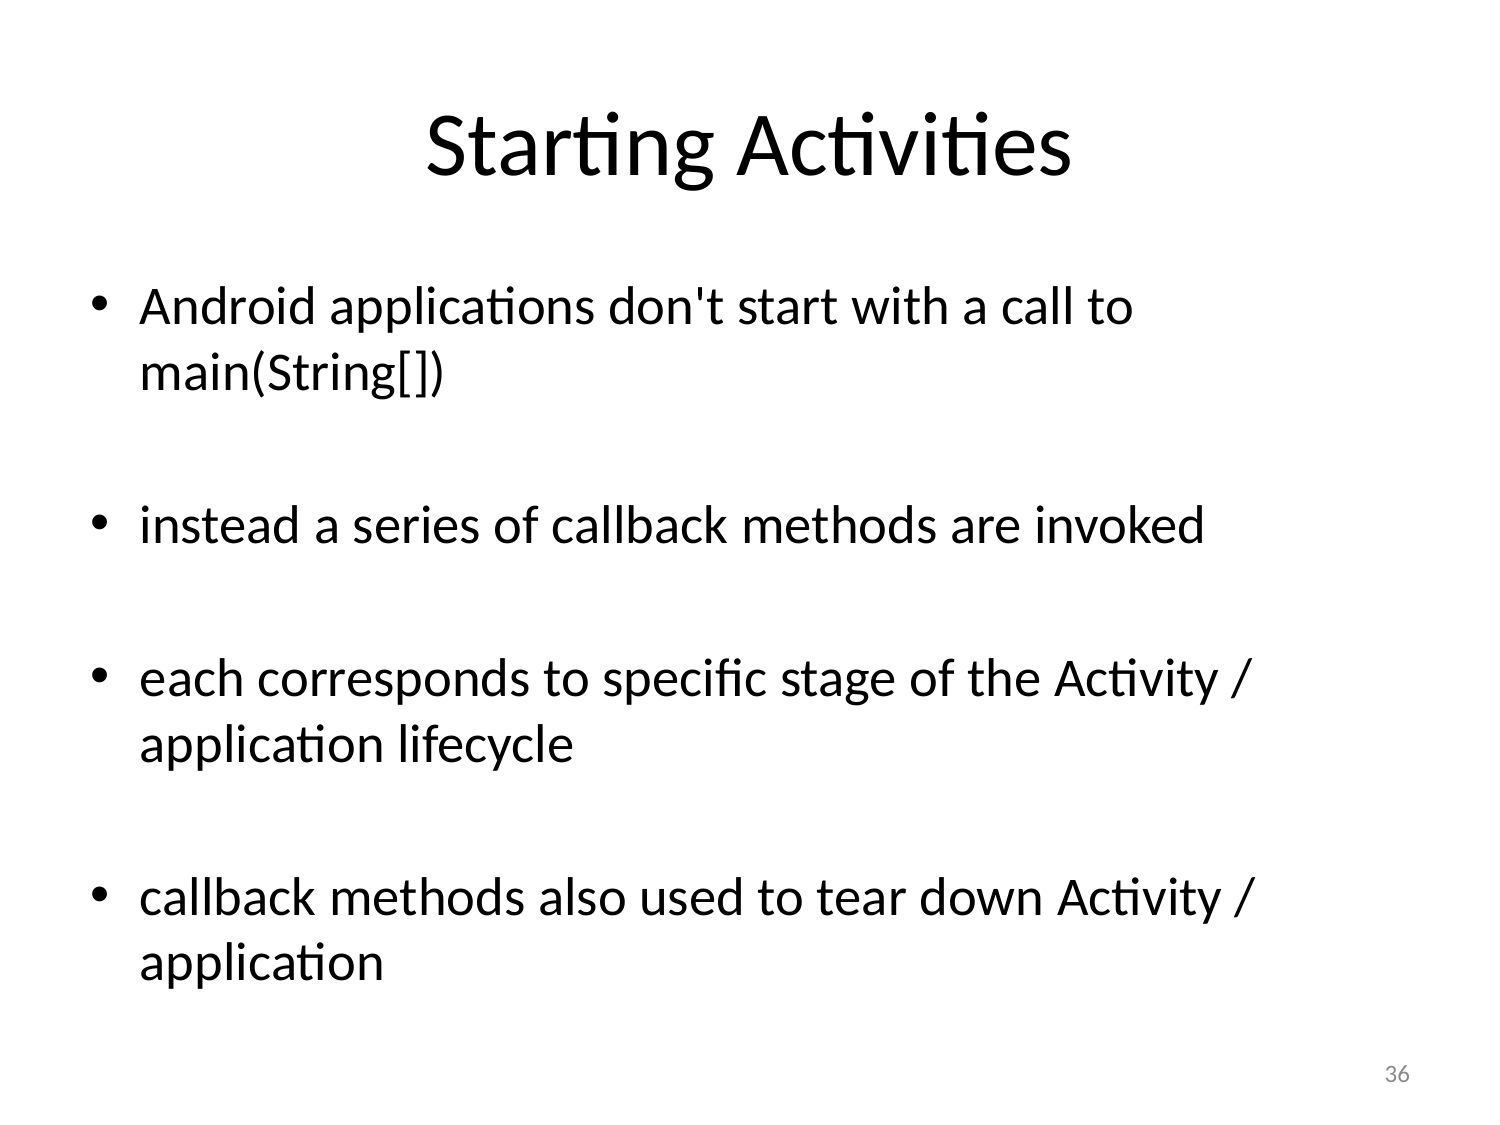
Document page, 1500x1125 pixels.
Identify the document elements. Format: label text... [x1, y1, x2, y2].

title Starting Activities [74, 44, 1426, 233]
slide_number 36 [1074, 1042, 1425, 1103]
list Android applications don't start with a call to main(String[]) instead a series of callback methods are invoked each corresponds to specific stage of the Activity / application lifecycle callback methods also used to tear down Activity / application [74, 262, 1426, 1006]
